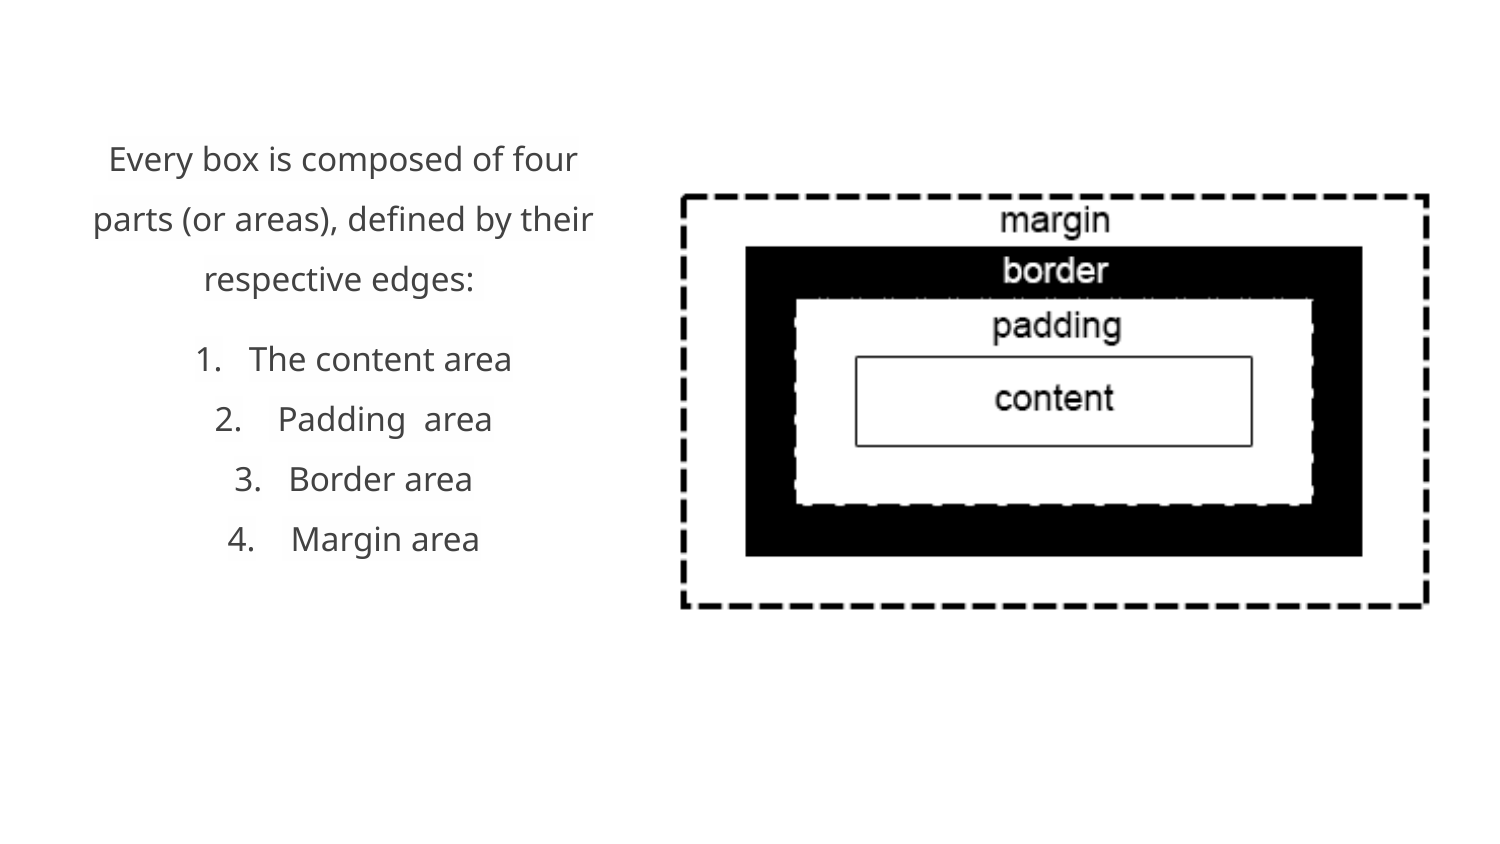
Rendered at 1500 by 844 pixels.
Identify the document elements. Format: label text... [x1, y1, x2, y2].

picture [669, 179, 1440, 627]
title Every box is composed of four parts (or areas), defined by their respective edges: The content area Padding area Border area Margin area [59, 102, 629, 677]
